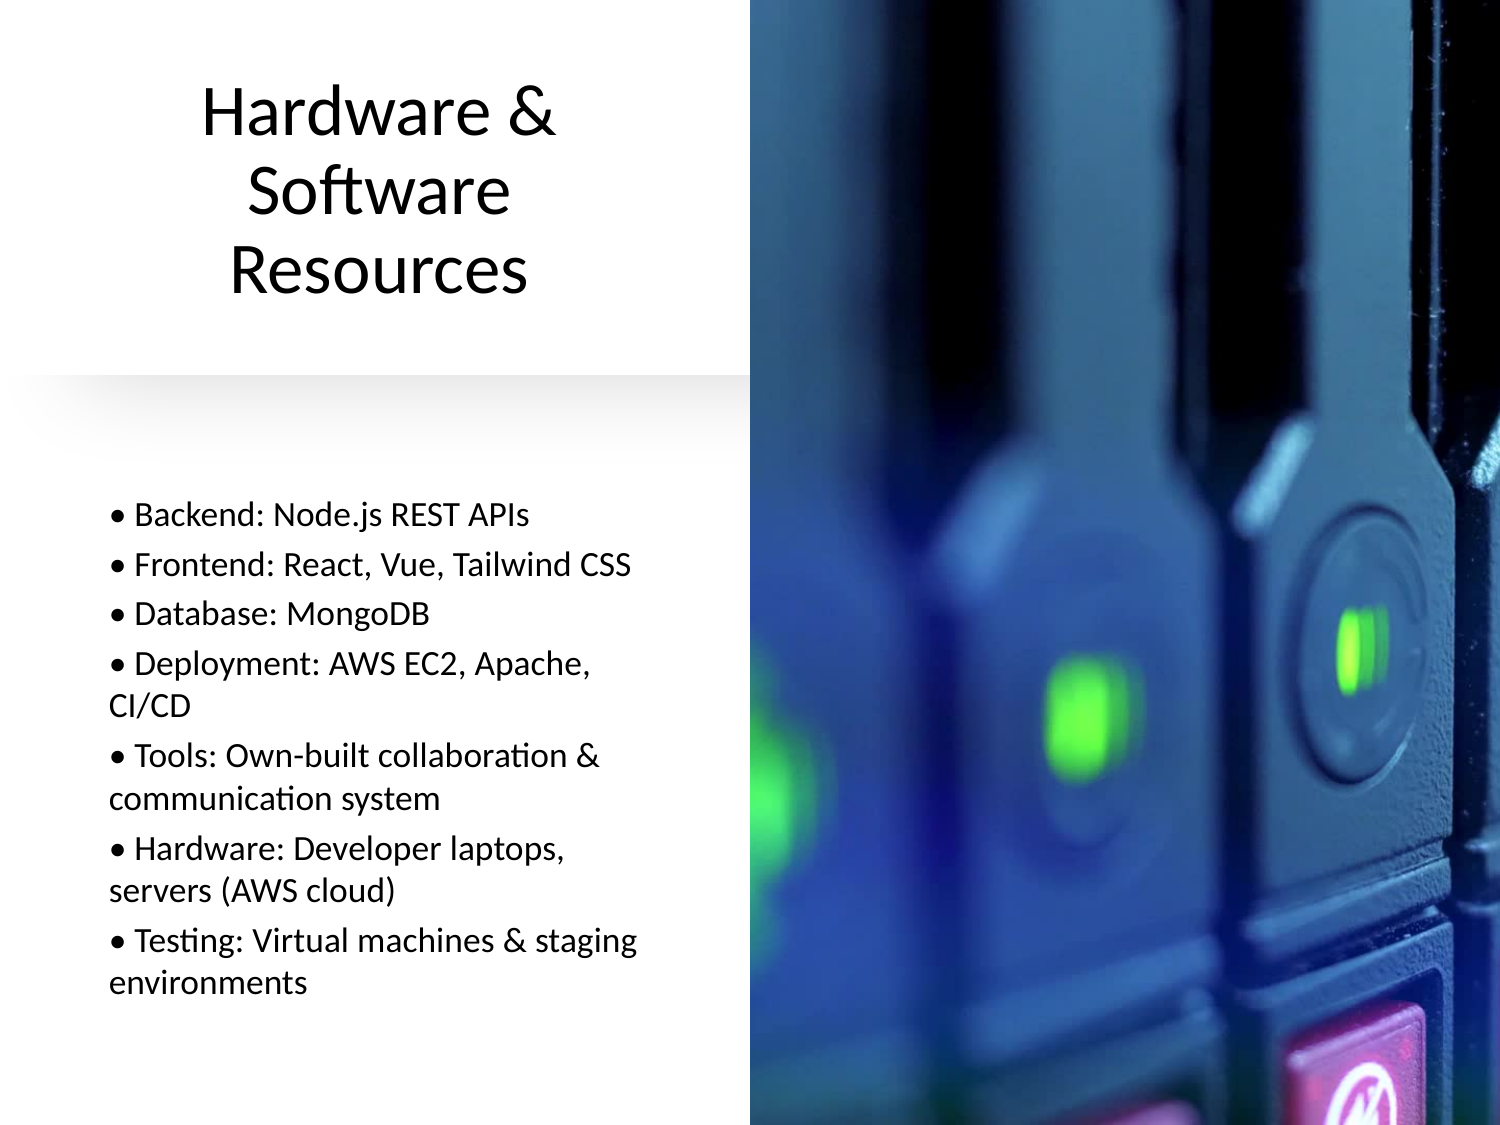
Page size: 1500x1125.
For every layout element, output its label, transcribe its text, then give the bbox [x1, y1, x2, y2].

text_box [0, 0, 747, 377]
list • Backend: Node.js REST APIs • Frontend: React, Vue, Tailwind CSS • Database: MongoDB • Deployment: AWS EC2, Apache, CI/CD • Tools: Own-built collaboration & communication system • Hardware: Developer laptops, servers (AWS cloud) • Testing: Virtual machines & staging environments [93, 450, 666, 1043]
picture [749, 0, 1500, 1125]
title Hardware & Software Resources [93, 57, 666, 324]
text_box [0, 377, 744, 1125]
